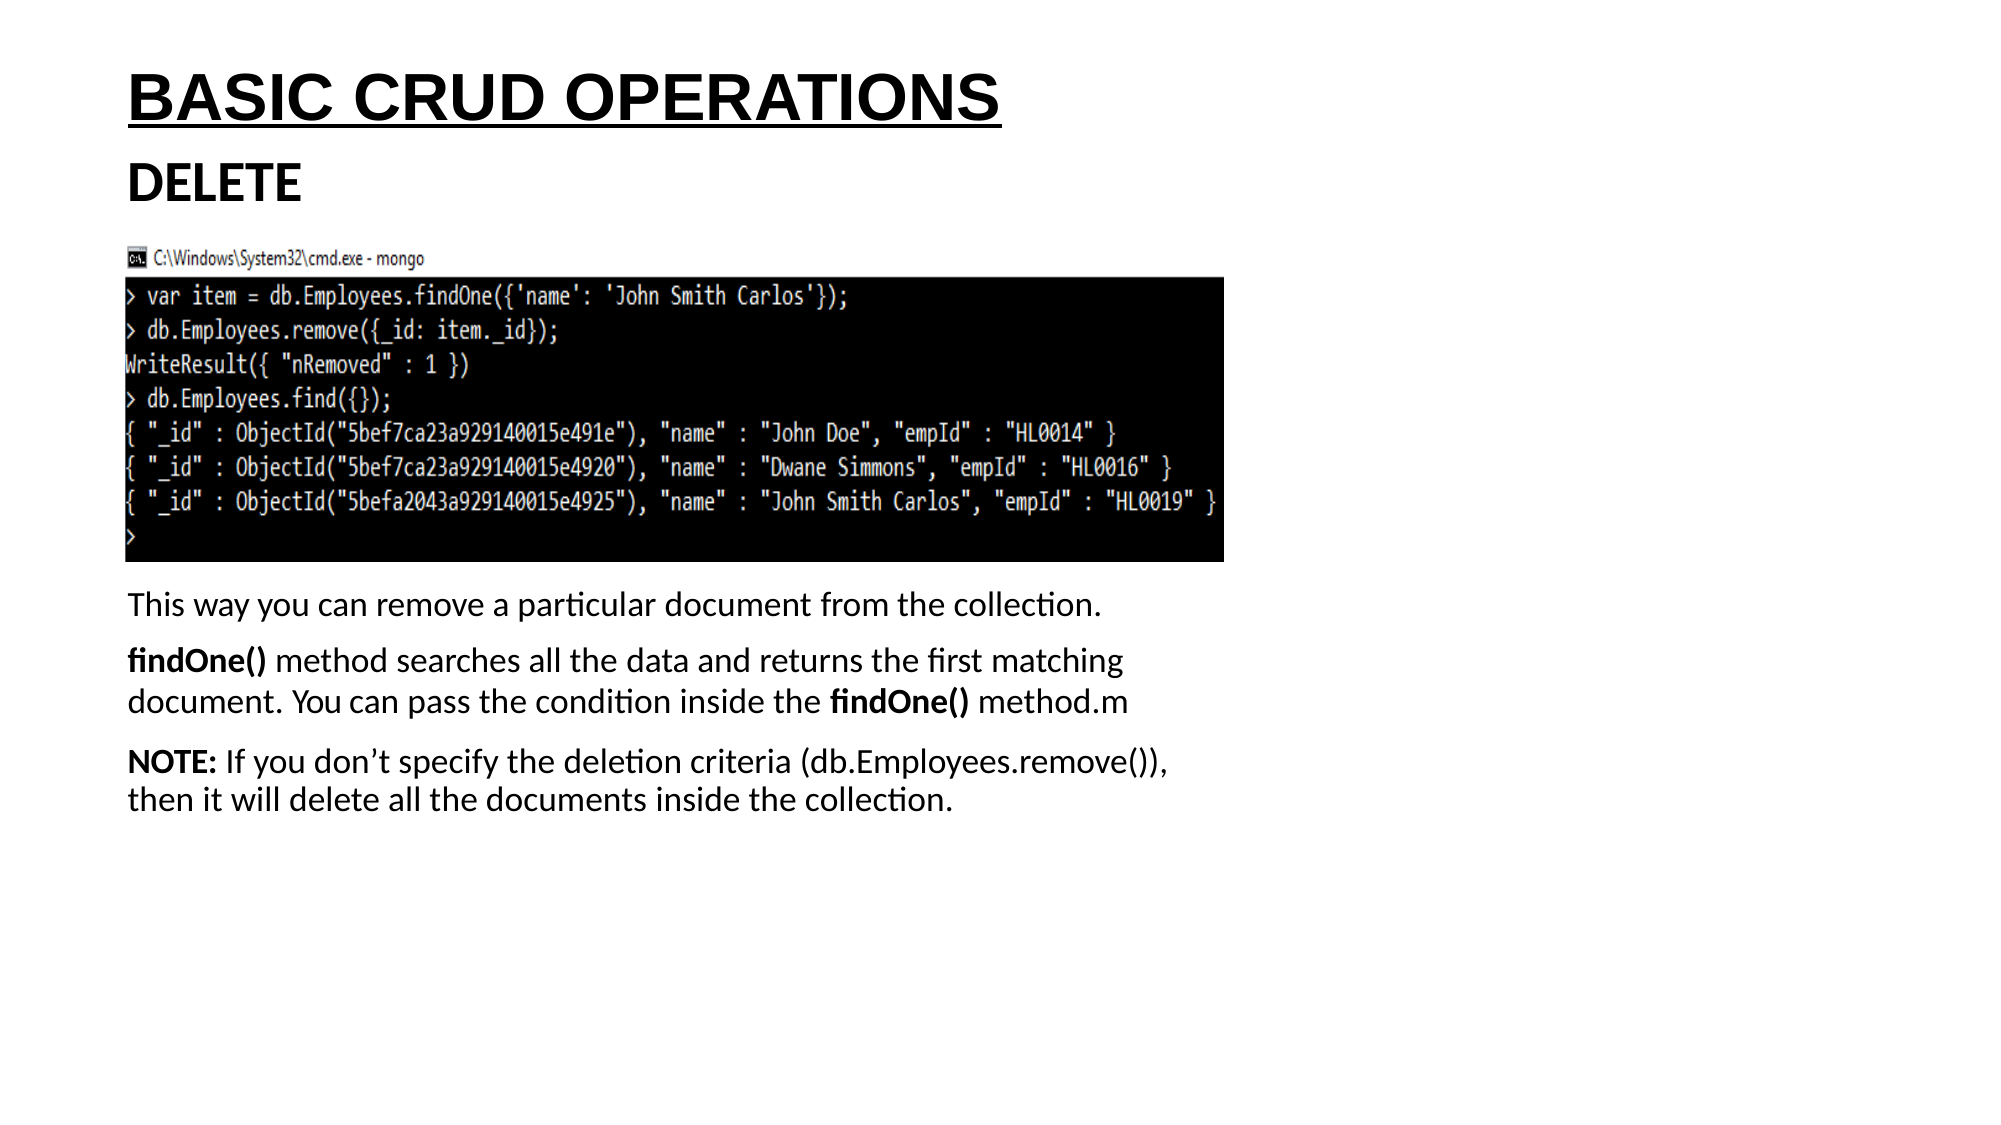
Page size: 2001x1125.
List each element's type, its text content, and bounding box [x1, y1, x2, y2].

text_box [125, 238, 1224, 562]
text_box This way you can remove a particular document from the collection. findOne() method searches all the data and returns the first matching document. You can pass the condition inside the findOne() method.m NOTE: If you don’t specify the deletion criteria (db.Employees.remove()), then it will delete all the documents inside the collection. [125, 562, 1199, 819]
text_box BASIC CRUD OPERATIONS DELETE [125, 52, 1557, 133]
